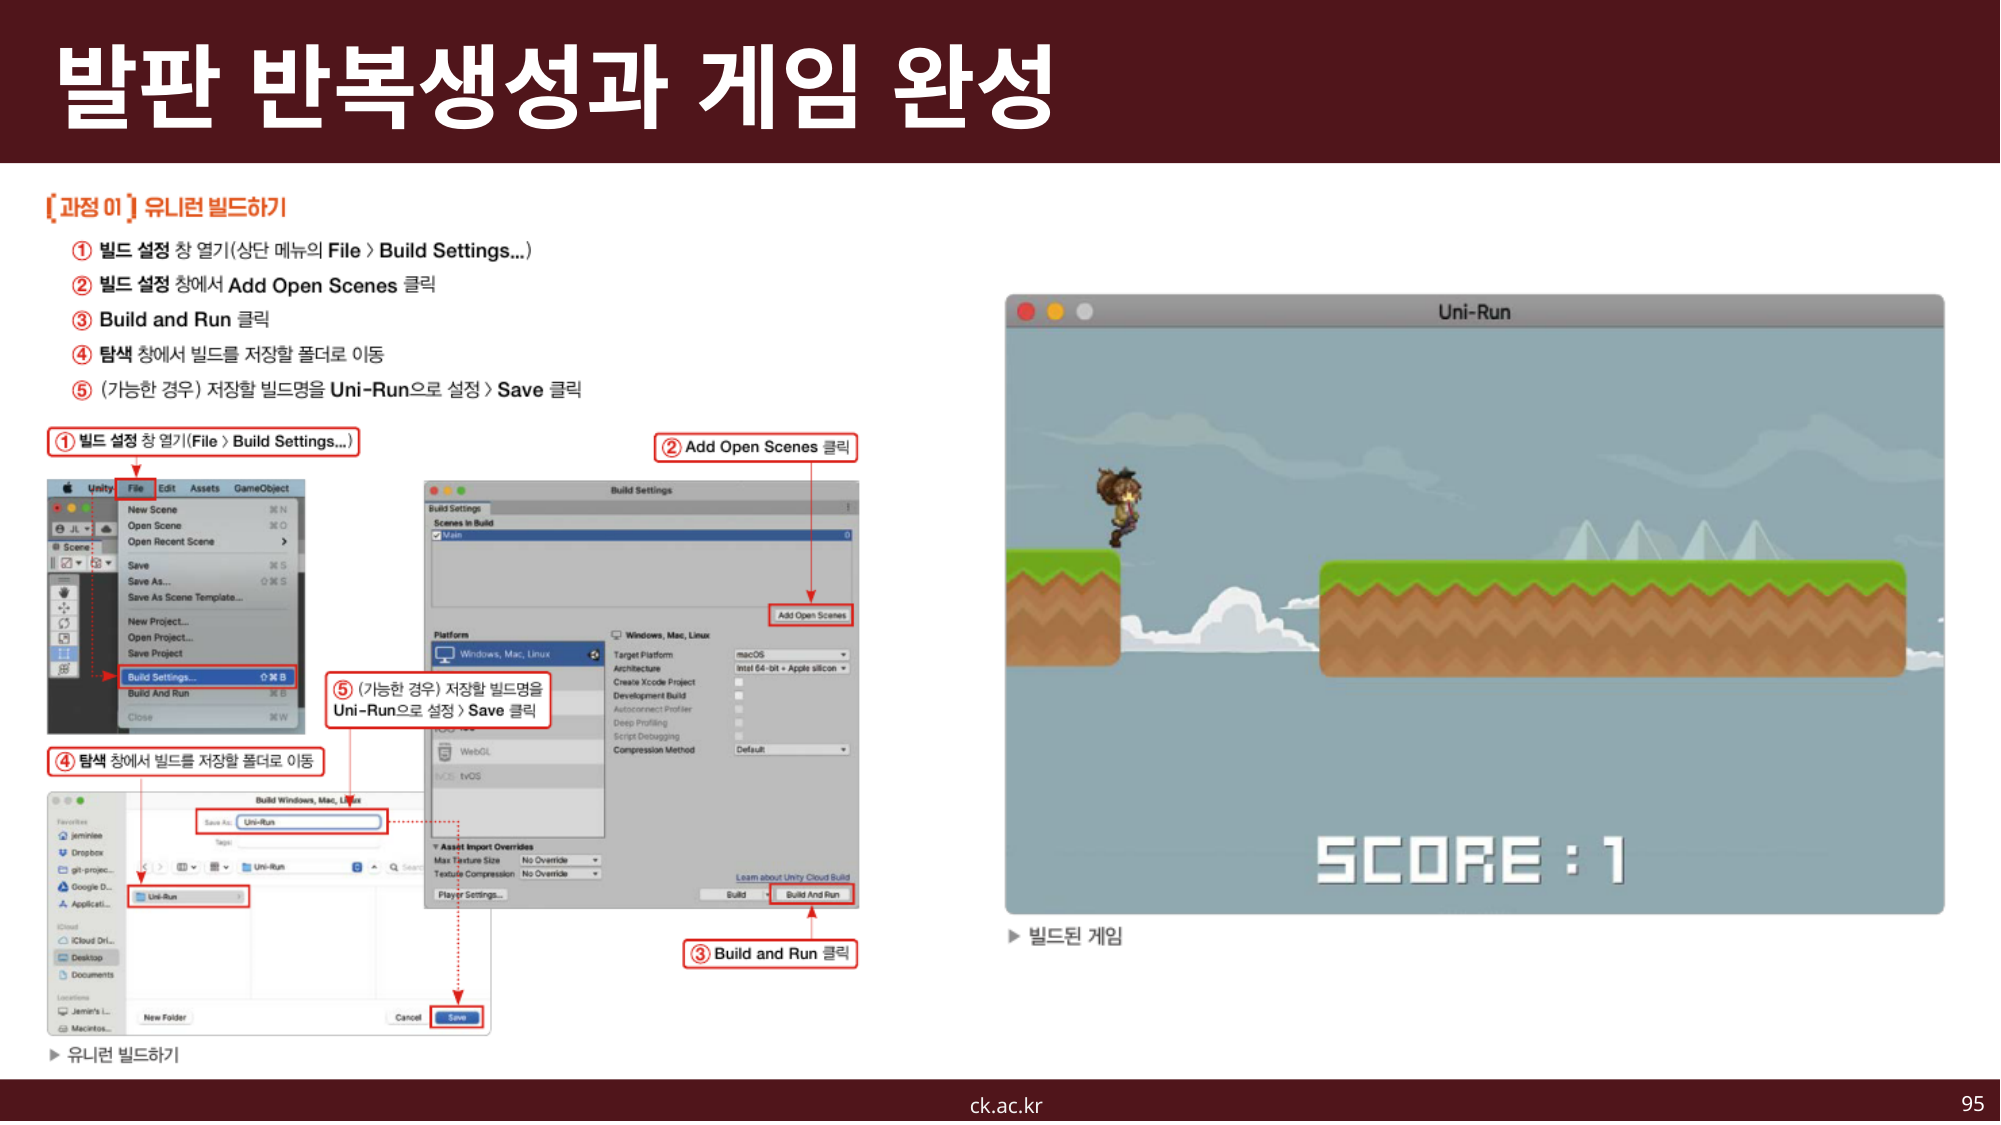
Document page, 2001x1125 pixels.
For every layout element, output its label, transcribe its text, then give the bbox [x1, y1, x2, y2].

footer ck.ac.kr [949, 1084, 1064, 1125]
picture [39, 190, 873, 1070]
slide_number 95 [1911, 1083, 2000, 1125]
title 발판 반복생성과 게임 완성 [39, 34, 1289, 149]
picture [991, 282, 1961, 949]
